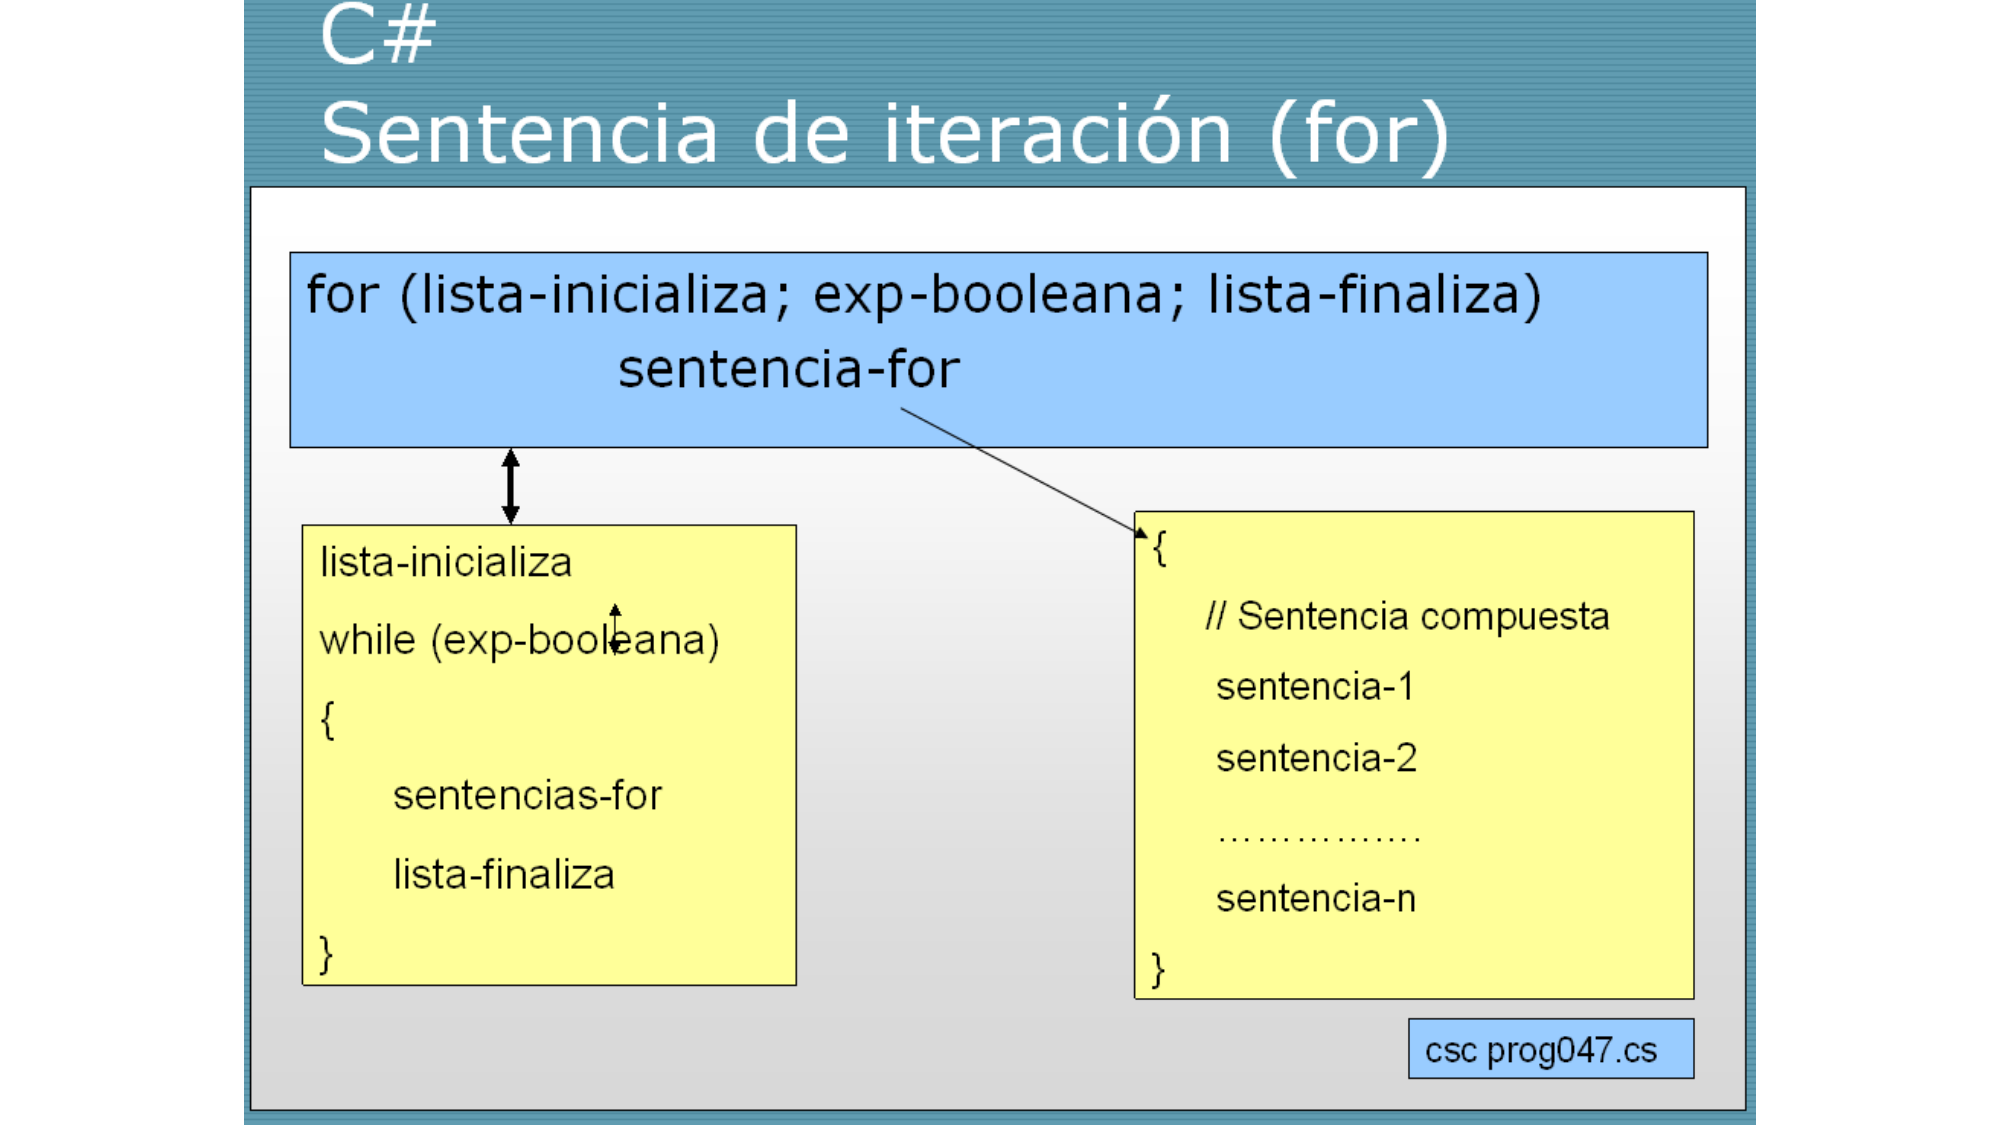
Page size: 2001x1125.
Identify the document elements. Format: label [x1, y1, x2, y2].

picture [244, 0, 1756, 1125]
